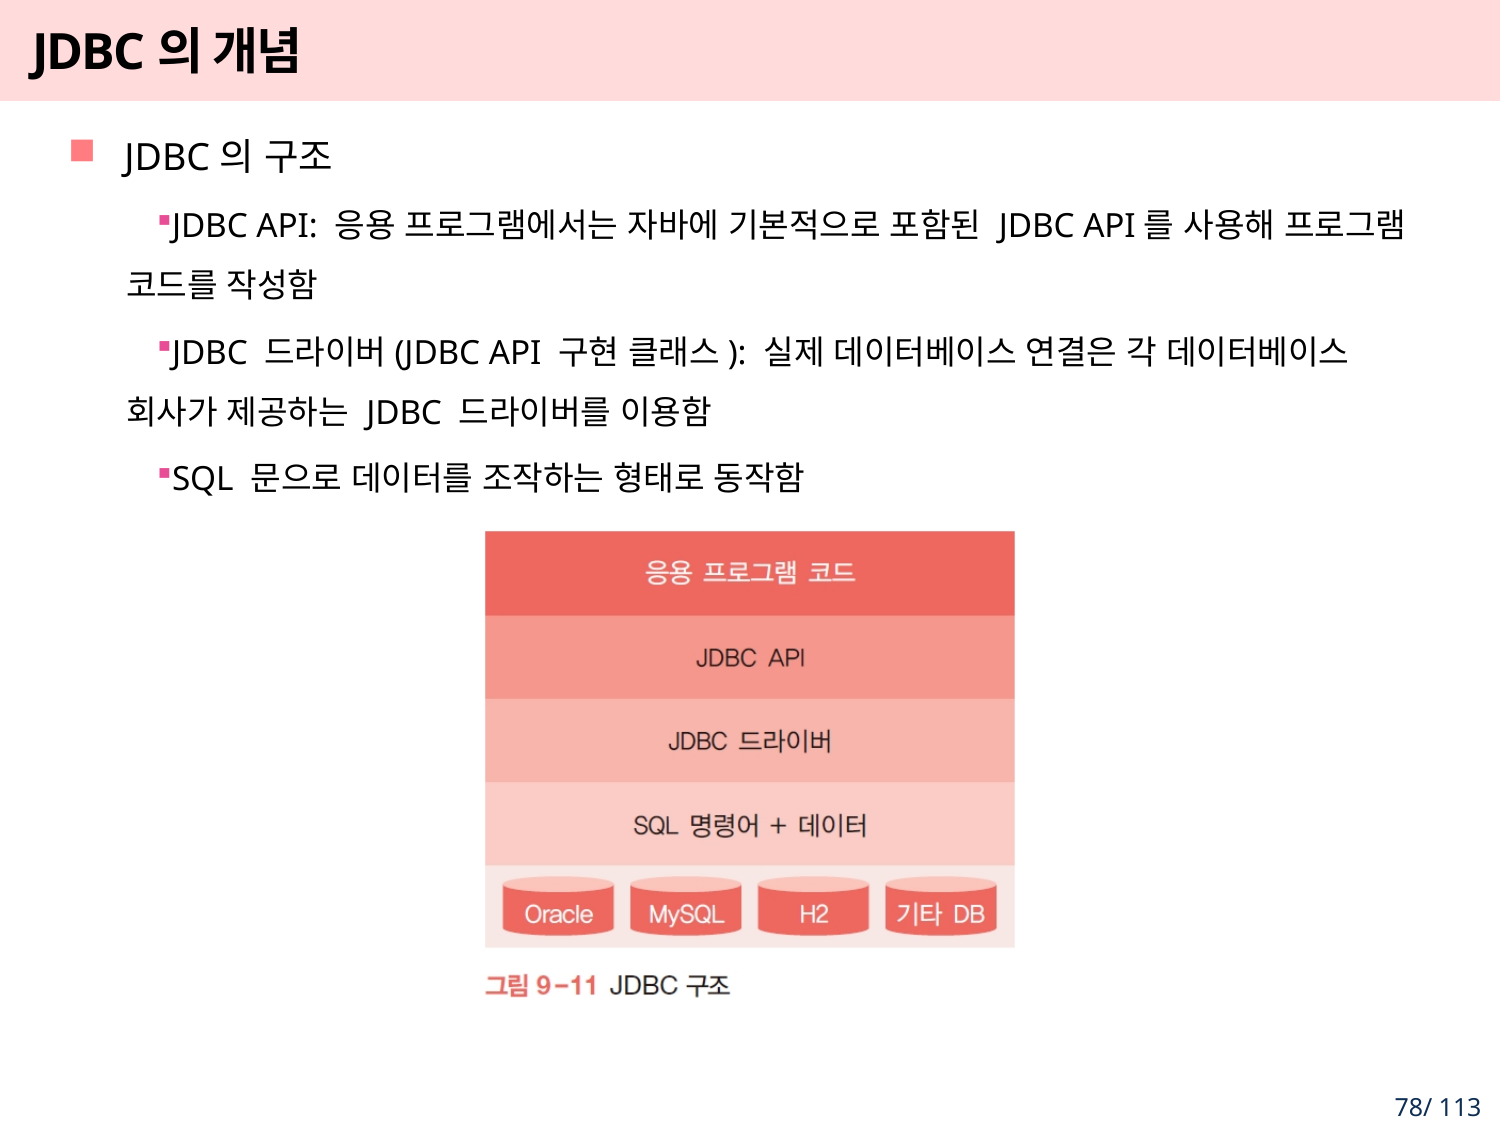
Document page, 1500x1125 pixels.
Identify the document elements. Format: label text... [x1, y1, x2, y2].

picture [480, 526, 1020, 1002]
title JDBC의 개념 [17, 10, 1295, 89]
list JDBC의 구조 JDBC API: 응용 프로그램에서는 자바에 기본적으로 포함된 JDBC API를 사용해 프로그램 코드를 작성함 JDBC 드라이버(JDBC API 구현 클래스): 실제 데이터베이스 연결은 각 데이터베이스 회사가 제공하는 JDBC 드라이버를 이용함 SQL 문으로 데이터를 조작하는 형태로 동작함 [53, 125, 1425, 1005]
